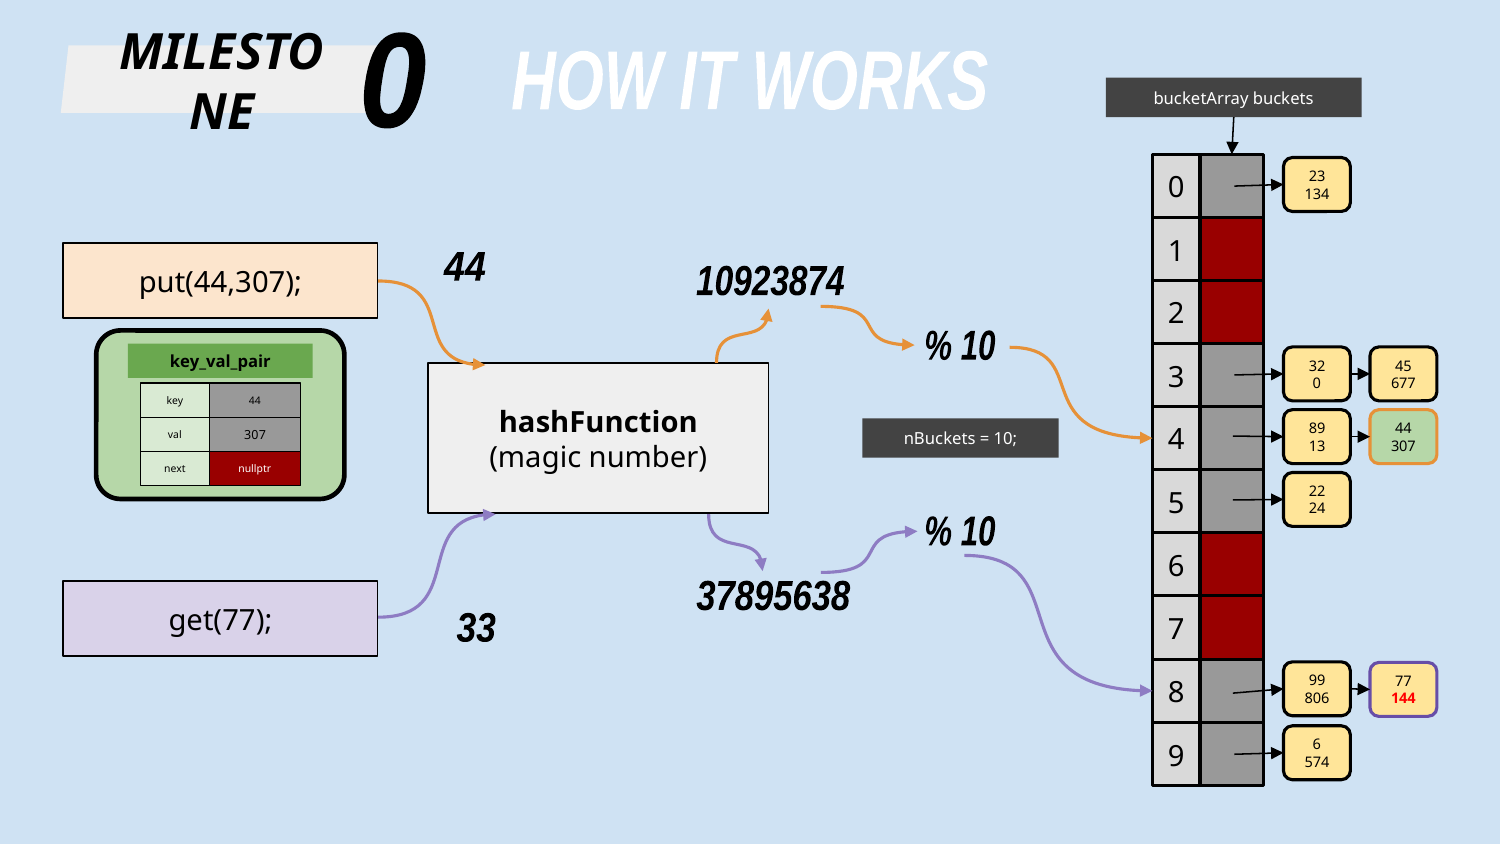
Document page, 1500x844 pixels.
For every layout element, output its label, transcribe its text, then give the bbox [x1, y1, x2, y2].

text_box 99 806 [1283, 661, 1351, 716]
text_box [1201, 343, 1264, 406]
text_box 9 [1152, 722, 1201, 786]
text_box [1233, 187, 1264, 194]
text_box hashFunction (magic number) [427, 363, 769, 513]
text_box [1232, 688, 1284, 694]
text_box 1 [1152, 217, 1201, 280]
text_box [1201, 532, 1264, 595]
text_box next [140, 451, 210, 486]
text_box 6 [1152, 532, 1201, 595]
text_box 3 [1152, 343, 1201, 406]
text_box 6 574 [1283, 725, 1351, 780]
text_box nullptr [210, 451, 301, 486]
text_box [1201, 595, 1264, 659]
text_box one [1234, 376, 1264, 381]
text_box [1201, 406, 1264, 469]
text_box [96, 330, 345, 499]
text_box 89 13 [1283, 409, 1351, 464]
text_box [1201, 280, 1264, 343]
text_box 5 [1152, 469, 1201, 532]
text_box 0 [1152, 154, 1201, 217]
text_box nBuckets = 10; [862, 418, 1059, 458]
text_box 2 [1152, 280, 1201, 343]
text_box MILESTONE [60, 45, 384, 113]
text_box 3 [1233, 755, 1264, 761]
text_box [715, 309, 770, 362]
text_box 22 24 [1283, 472, 1351, 527]
text_box 7 [1157, 595, 1201, 659]
text_box 77 144 [1369, 662, 1437, 717]
text_box [1201, 722, 1264, 786]
text_box 23 134 [1283, 157, 1351, 212]
text_box 8 [1152, 659, 1201, 722]
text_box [1228, 154, 1238, 159]
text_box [377, 513, 496, 618]
text_box 4 [1152, 406, 1201, 469]
text_box [1201, 659, 1264, 722]
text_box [820, 530, 918, 573]
text_box PATH 2 [1234, 501, 1264, 506]
text_box 32 0 [1283, 346, 1351, 401]
text_box 307 [210, 417, 301, 451]
text_box bucketArray buckets [1105, 77, 1362, 118]
text_box get(77); [63, 580, 378, 657]
text_box 45 677 [1369, 346, 1437, 401]
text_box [820, 306, 915, 346]
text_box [706, 515, 765, 570]
text_box 44 307 [1369, 409, 1437, 464]
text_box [1009, 347, 1153, 439]
text_box [1201, 469, 1264, 532]
text_box key [140, 383, 210, 417]
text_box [377, 280, 486, 366]
text_box [1201, 217, 1264, 280]
text_box [1233, 437, 1264, 442]
text_box val [140, 417, 210, 451]
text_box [964, 555, 1153, 692]
text_box put(44,307); [63, 242, 378, 319]
text_box [1201, 154, 1264, 217]
text_box 44 [210, 383, 301, 417]
text_box key_val_pair [127, 343, 313, 378]
